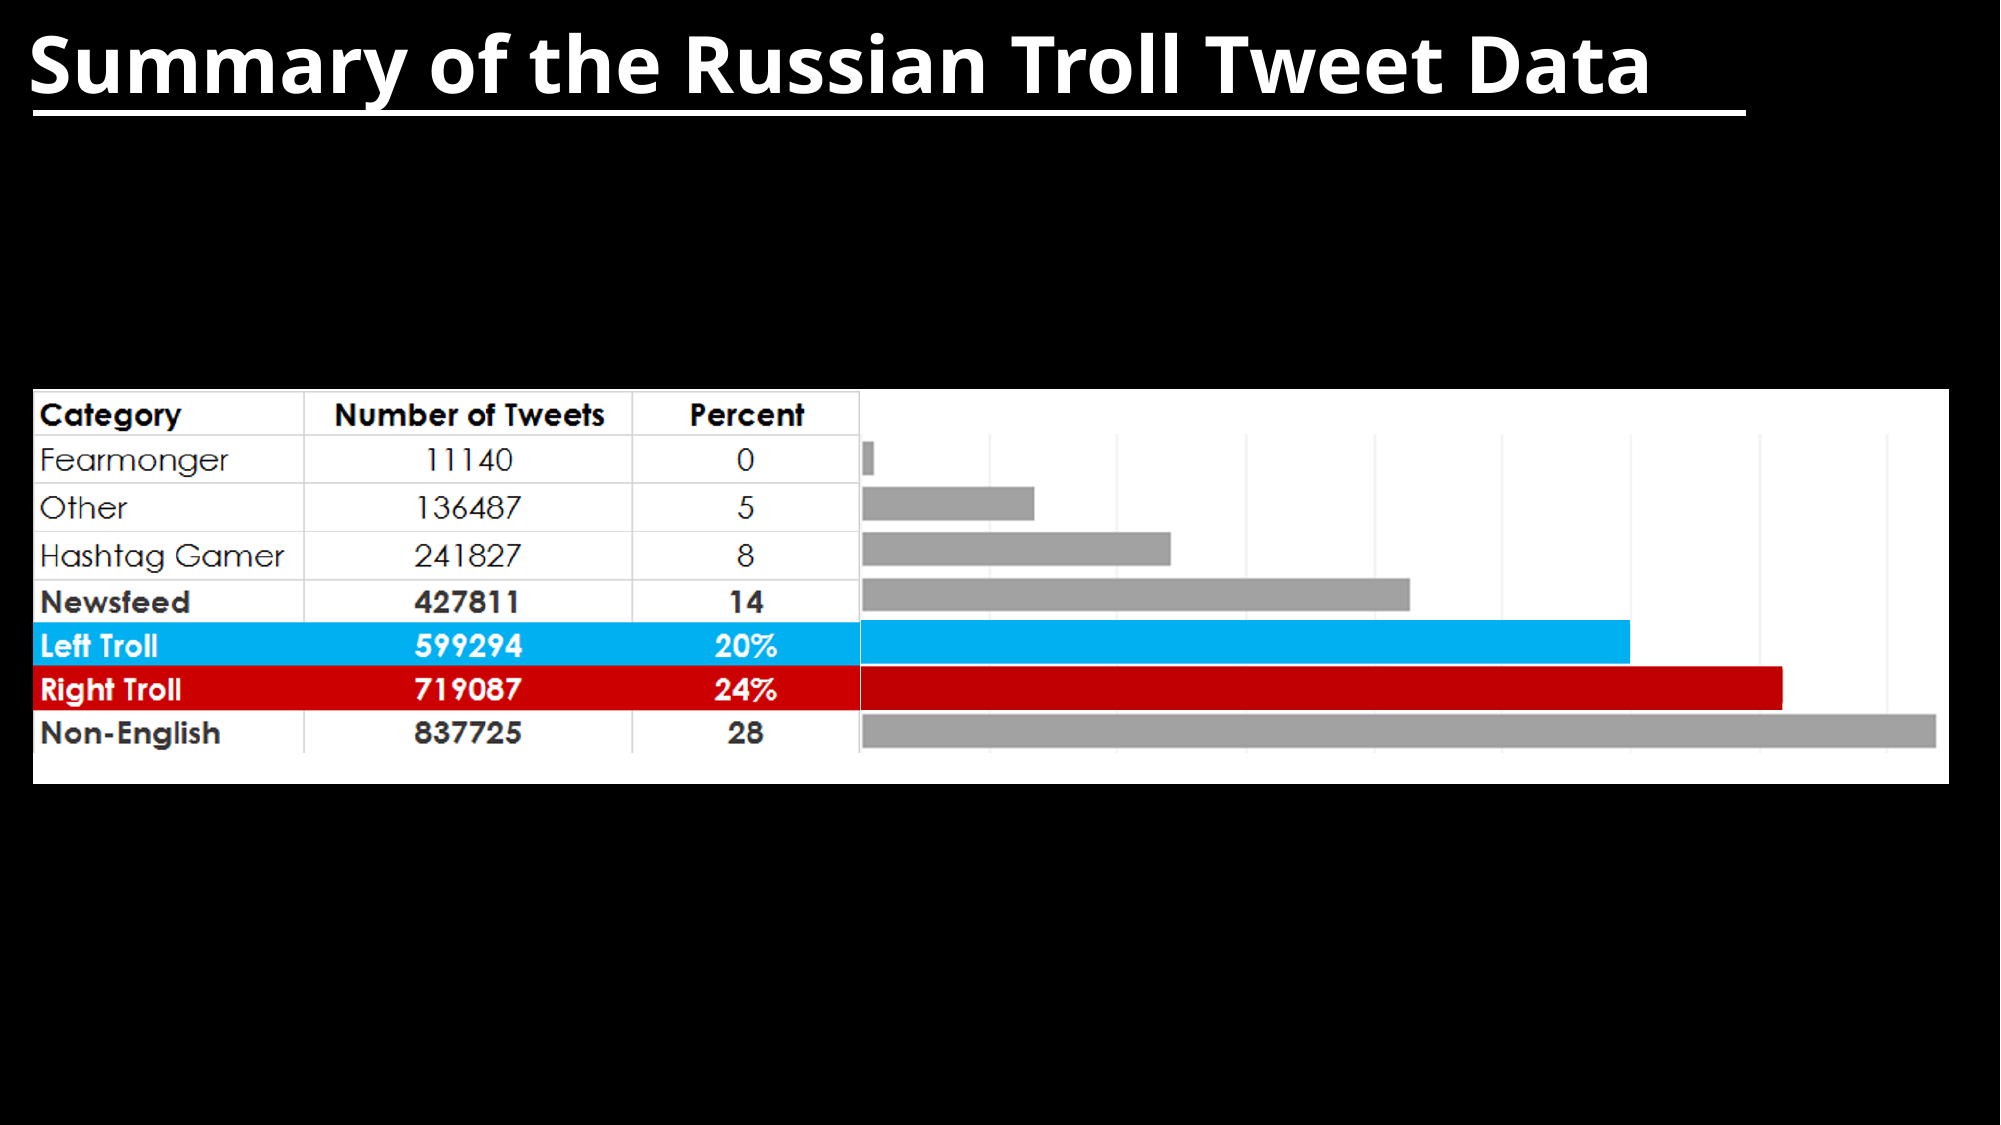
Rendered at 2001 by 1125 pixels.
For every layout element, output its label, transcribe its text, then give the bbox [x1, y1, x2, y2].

text_box Summary of the Russian Troll Tweet Data [13, 7, 1928, 124]
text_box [33, 389, 1949, 784]
